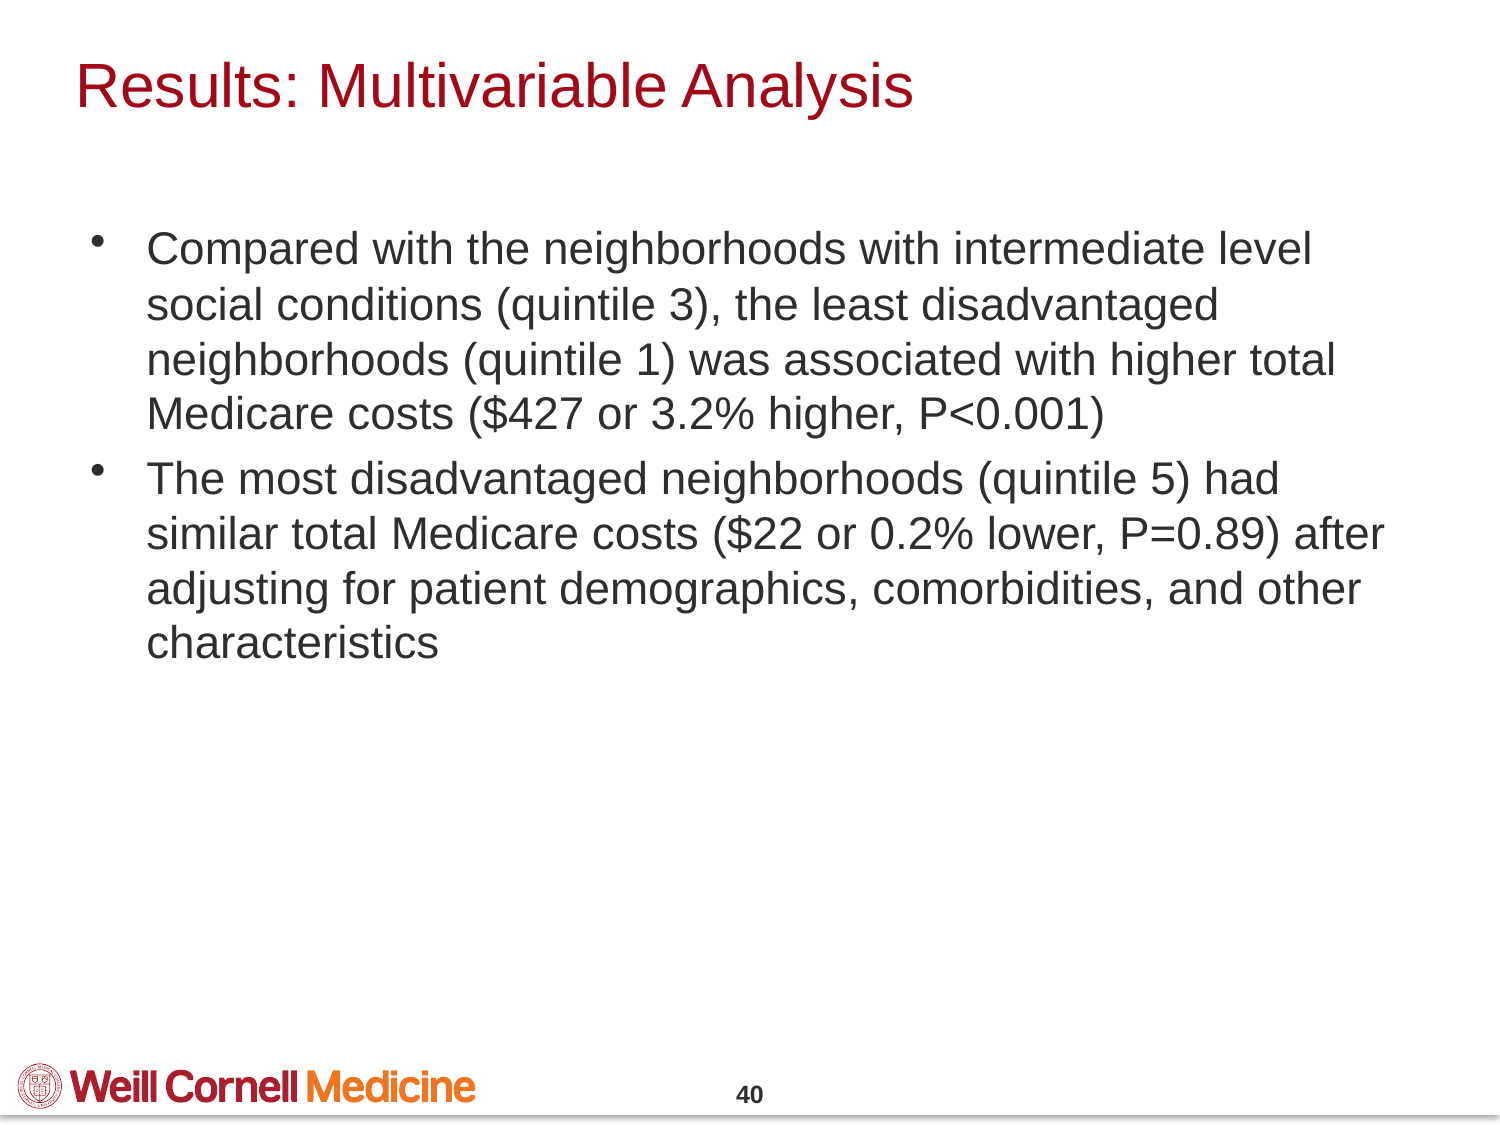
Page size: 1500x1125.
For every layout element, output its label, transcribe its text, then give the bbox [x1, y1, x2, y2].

list Compared with the neighborhoods with intermediate level social conditions (quintile 3), the least disadvantaged neighborhoods (quintile 1) was associated with higher total Medicare costs ($427 or 3.2% higher, P<0.001) The most disadvantaged neighborhoods (quintile 5) had similar total Medicare costs ($22 or 0.2% lower, P=0.89) after adjusting for patient demographics, comorbidities, and other characteristics [75, 211, 1423, 1073]
title Results: Multivariable Analysis [75, 45, 1425, 200]
picture [0, 1050, 505, 1125]
